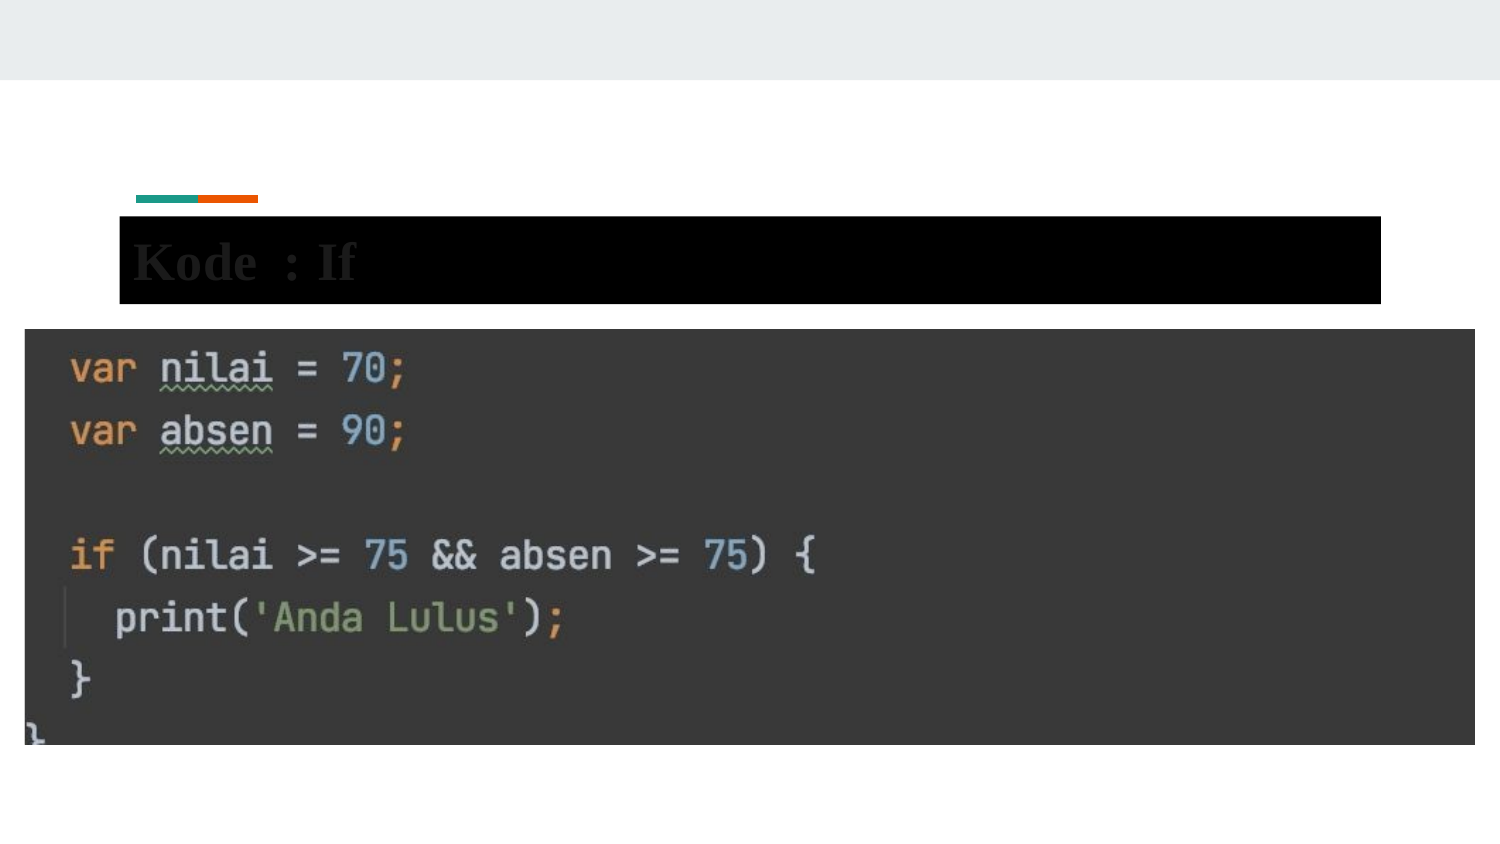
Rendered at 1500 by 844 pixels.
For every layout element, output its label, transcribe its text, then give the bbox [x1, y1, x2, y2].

text_box [24, 329, 1475, 745]
text_box [0, 0, 1500, 81]
text_box Kode : If [119, 216, 1381, 305]
